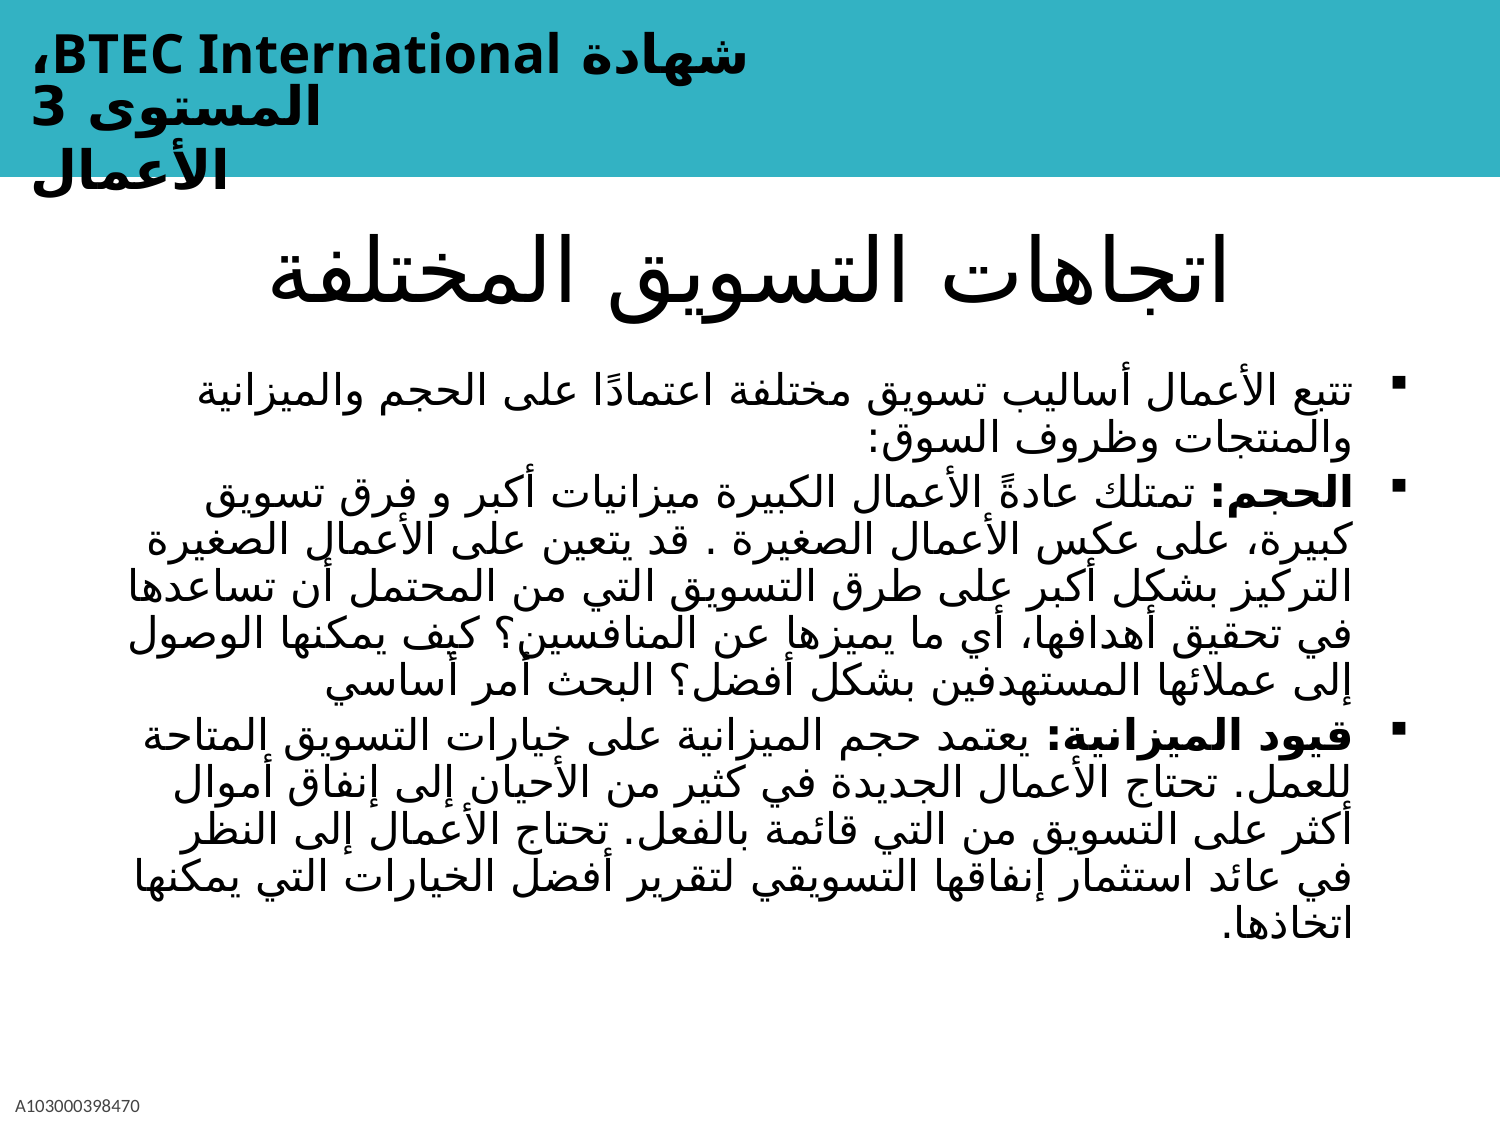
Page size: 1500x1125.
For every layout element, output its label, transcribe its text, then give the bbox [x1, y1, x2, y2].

picture [0, 0, 1500, 177]
list تتبع الأعمال أساليب تسويق مختلفة اعتمادًا على الحجم والميزانية والمنتجات وظروف السوق: الحجم: تمتلك عادةً الأعمال الكبيرة ميزانيات أكبر و فرق تسويق كبيرة، على عكس الأعمال الصغيرة . قد يتعين على الأعمال الصغيرة التركيز بشكل أكبر على طرق التسويق التي من المحتمل أن تساعدها في تحقيق أهدافها، أي ما يميزها عن المنافسين؟ كيف يمكنها الوصول إلى عملائها المستهدفين بشكل أفضل؟ البحث أمر أساسي قيود الميزانية: يعتمد حجم الميزانية على خيارات التسويق المتاحة للعمل. تحتاج الأعمال الجديدة في كثير من الأحيان إلى إنفاق أموال أكثر على التسويق من التي قائمة بالفعل. تحتاج الأعمال إلى النظر في عائد استثمار إنفاقها التسويقي لتقرير أفضل الخيارات التي يمكنها اتخاذها. [100, 360, 1424, 997]
title اتجاهات التسويق المختلفة [75, 196, 1425, 338]
text_box A103000398470 [0, 1088, 178, 1125]
